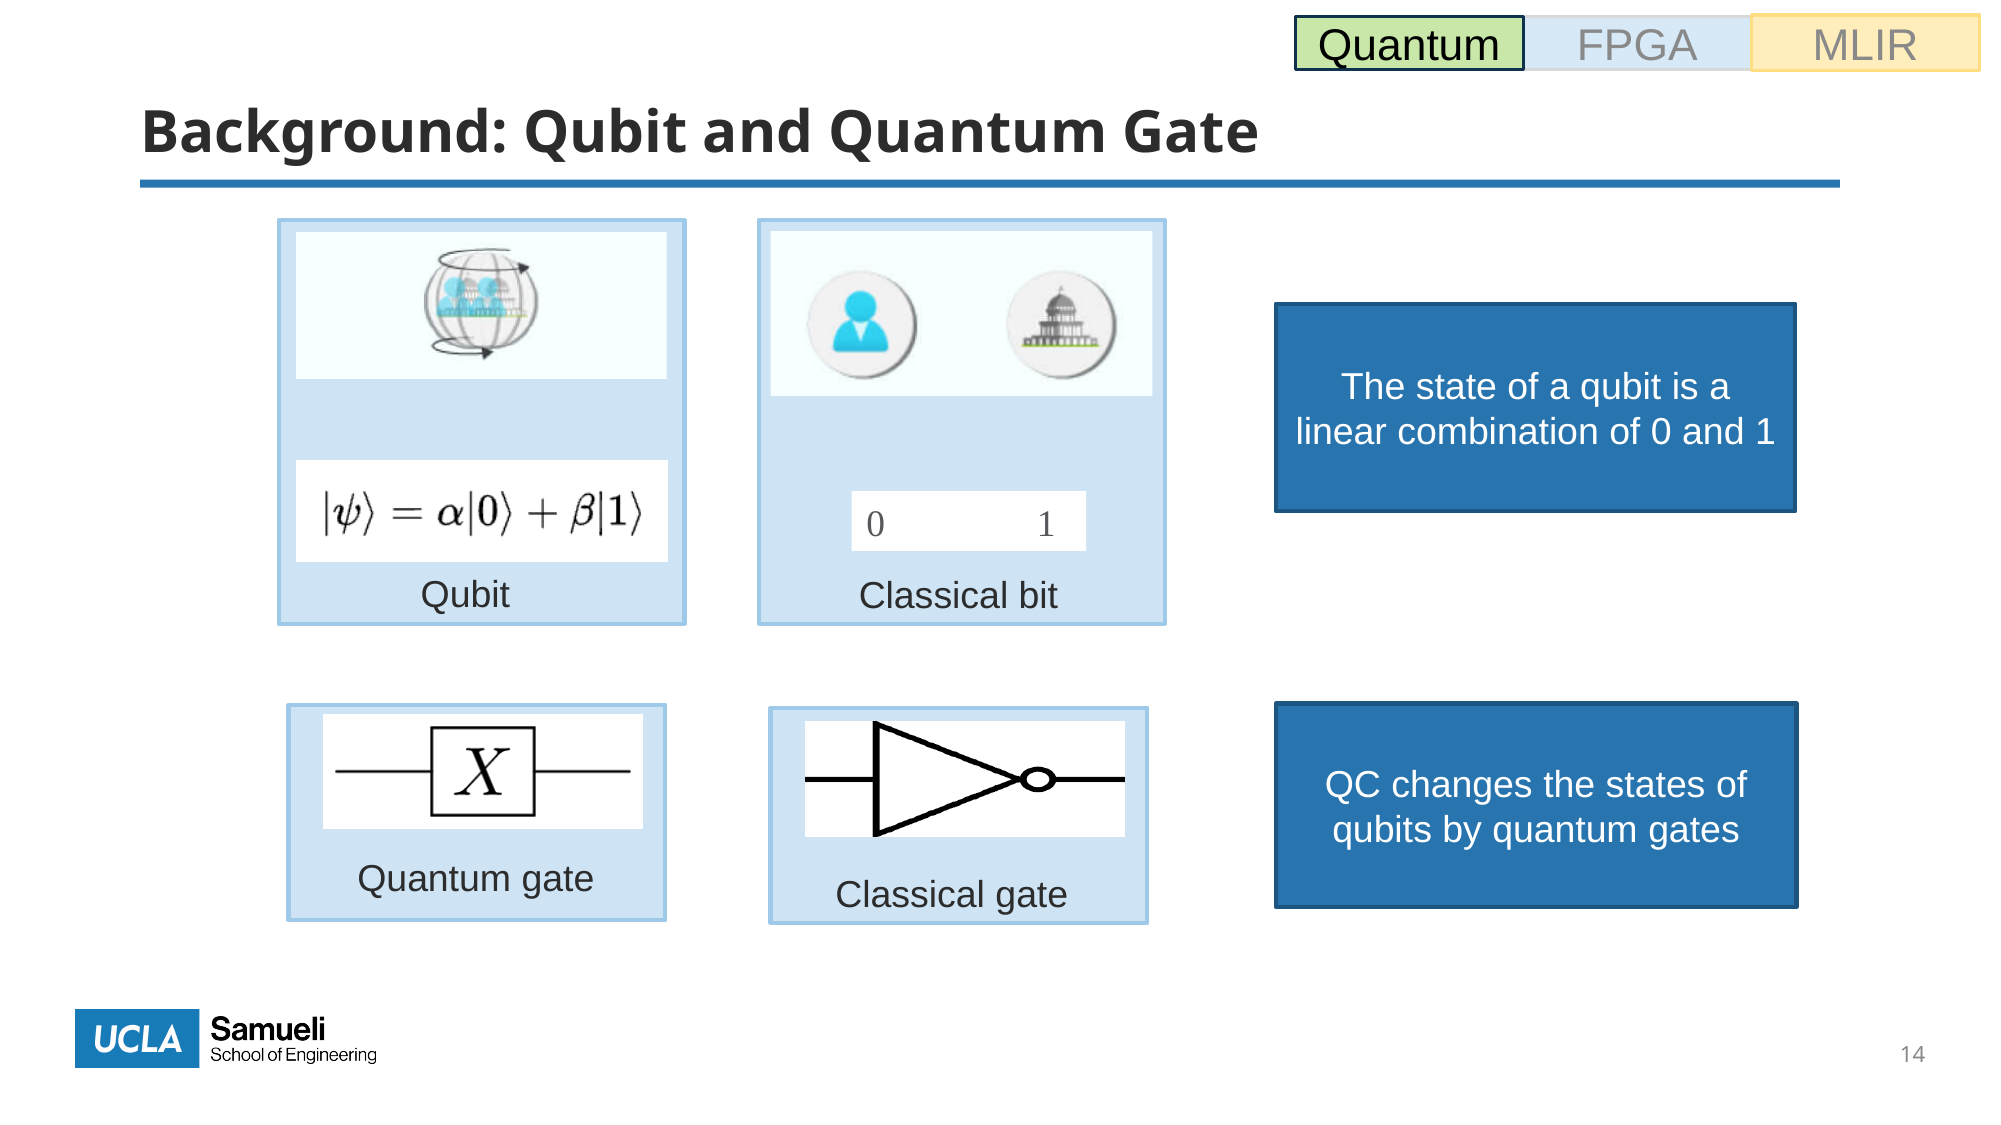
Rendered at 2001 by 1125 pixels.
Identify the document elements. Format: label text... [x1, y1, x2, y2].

text_box [286, 703, 667, 922]
text_box [757, 218, 1167, 626]
text_box Classical bit [843, 563, 1114, 624]
text_box The state of a qubit is a linear combination of 0 and 1 [1274, 302, 1797, 513]
picture [770, 230, 1153, 396]
text_box [768, 706, 1149, 925]
picture [295, 231, 667, 379]
text_box [277, 218, 687, 626]
text_box 0 1 [851, 491, 1087, 551]
picture [322, 714, 643, 829]
picture [75, 1009, 376, 1068]
text_box Qubit [405, 570, 530, 623]
text_box FPGA [1525, 15, 1749, 71]
text_box MLIR [1749, 13, 1982, 73]
slide_number 14 [1899, 1040, 2000, 1110]
text_box Quantum [1293, 15, 1525, 71]
text_box Quantum gate [342, 846, 612, 907]
text_box Classical gate [820, 862, 1090, 923]
text_box QC changes the states of qubits by quantum gates [1274, 701, 1799, 909]
picture [295, 460, 668, 562]
title Background: Qubit and Quantum Gate [140, 102, 1882, 166]
picture [804, 721, 1125, 837]
